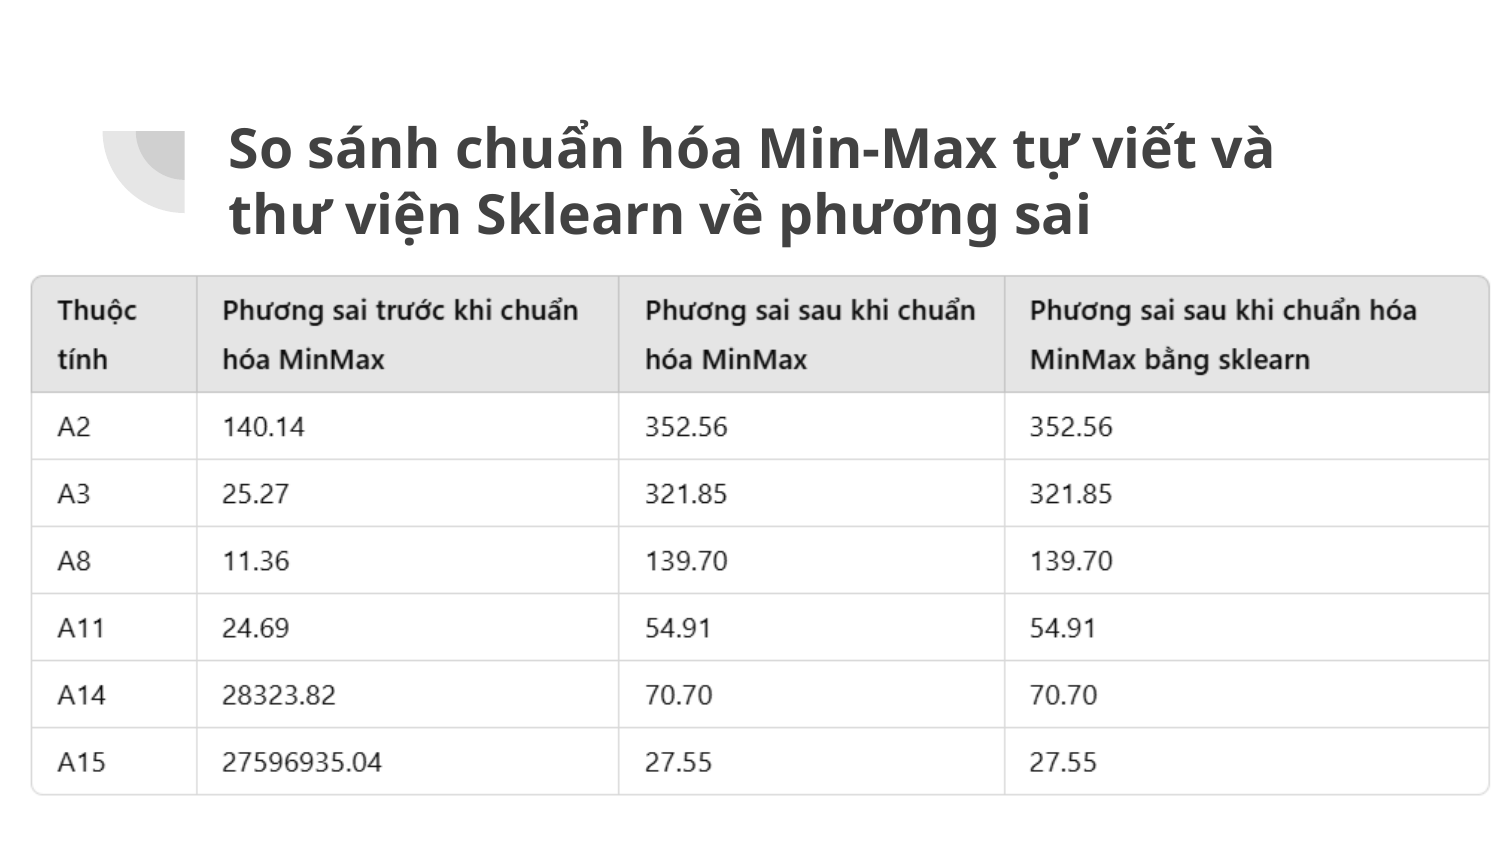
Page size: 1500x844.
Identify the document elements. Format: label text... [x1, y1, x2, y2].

title So sánh chuẩn hóa Min-Max tự viết và thư viện Sklearn về phương sai [213, 98, 1368, 260]
picture [22, 261, 1500, 827]
